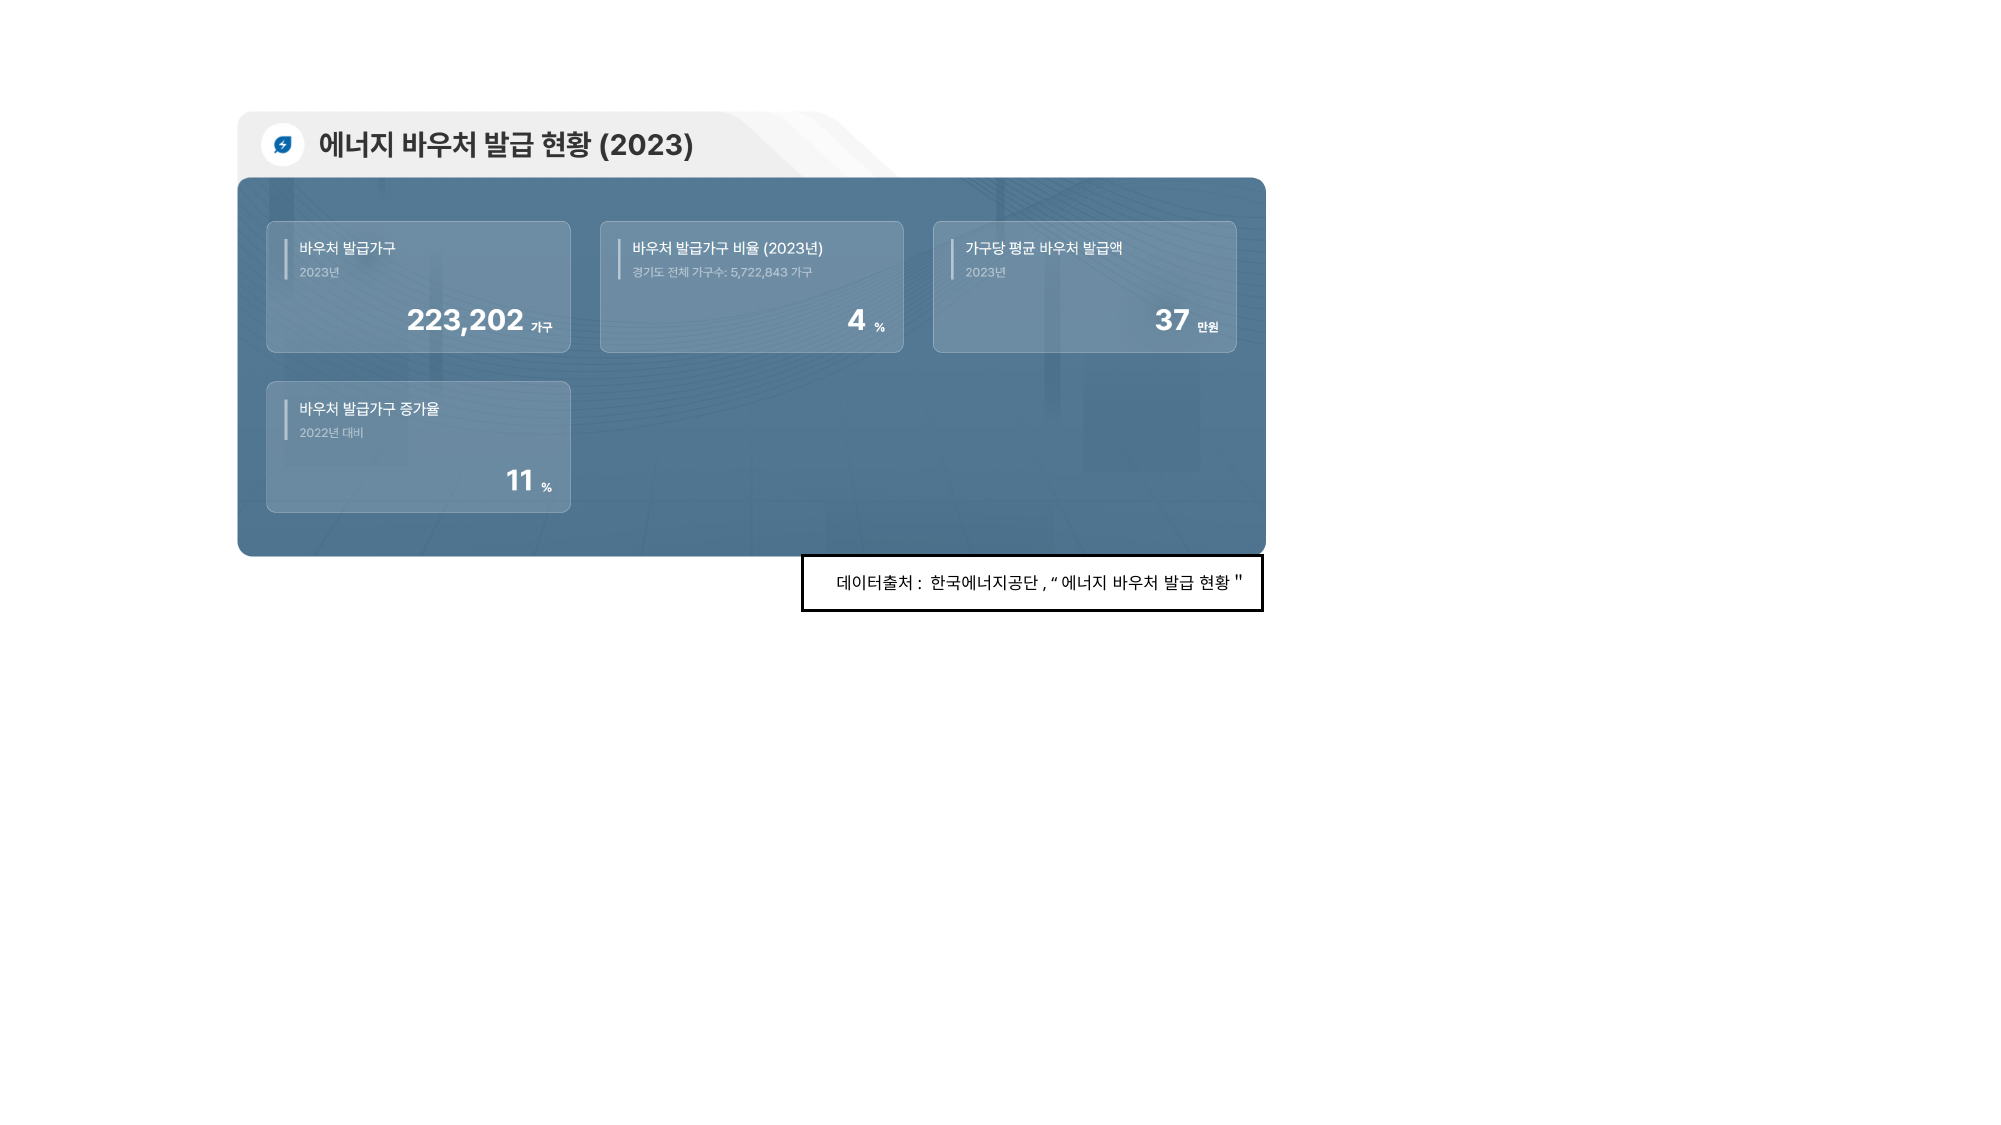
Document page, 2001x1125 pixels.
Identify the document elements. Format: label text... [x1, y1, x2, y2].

picture [230, 106, 1271, 563]
text_box 데이터출처: 한국에너지공단, “에너지 바우처 발급 현황＂ [801, 563, 1264, 612]
